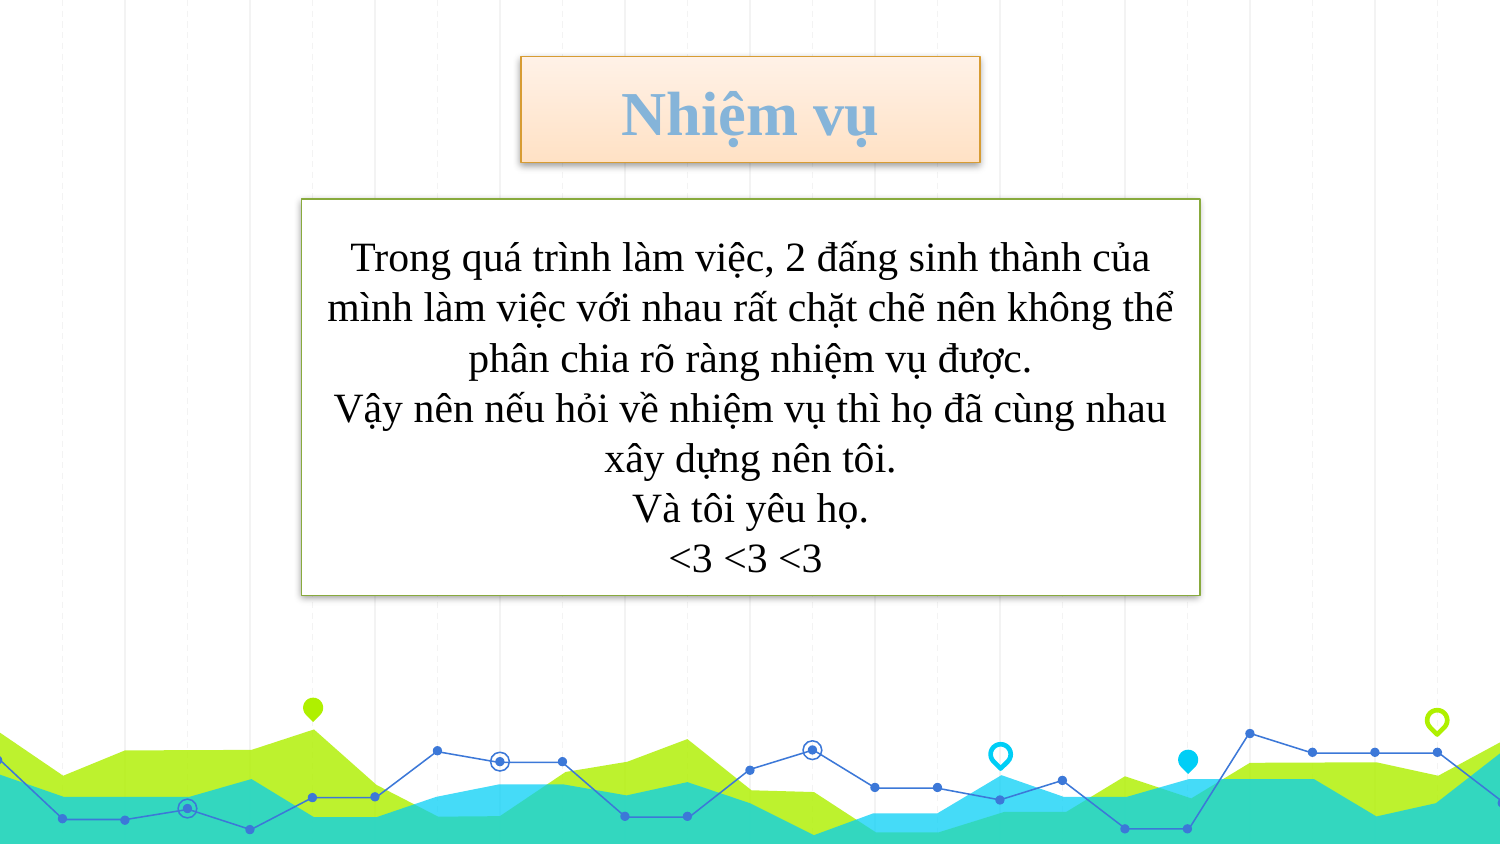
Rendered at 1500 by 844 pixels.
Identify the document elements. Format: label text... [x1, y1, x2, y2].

text_box Nhiệm vụ [520, 56, 981, 163]
text_box Trong quá trình làm việc, 2 đấng sinh thành của mình làm việc với nhau rất chặt chẽ nên không thể phân chia rõ ràng nhiệm vụ được. Vậy nên nếu hỏi về nhiệm vụ thì họ đã cùng nhau xây dựng nên tôi. Và tôi yêu họ. <3 <3 <3 [301, 198, 1201, 596]
